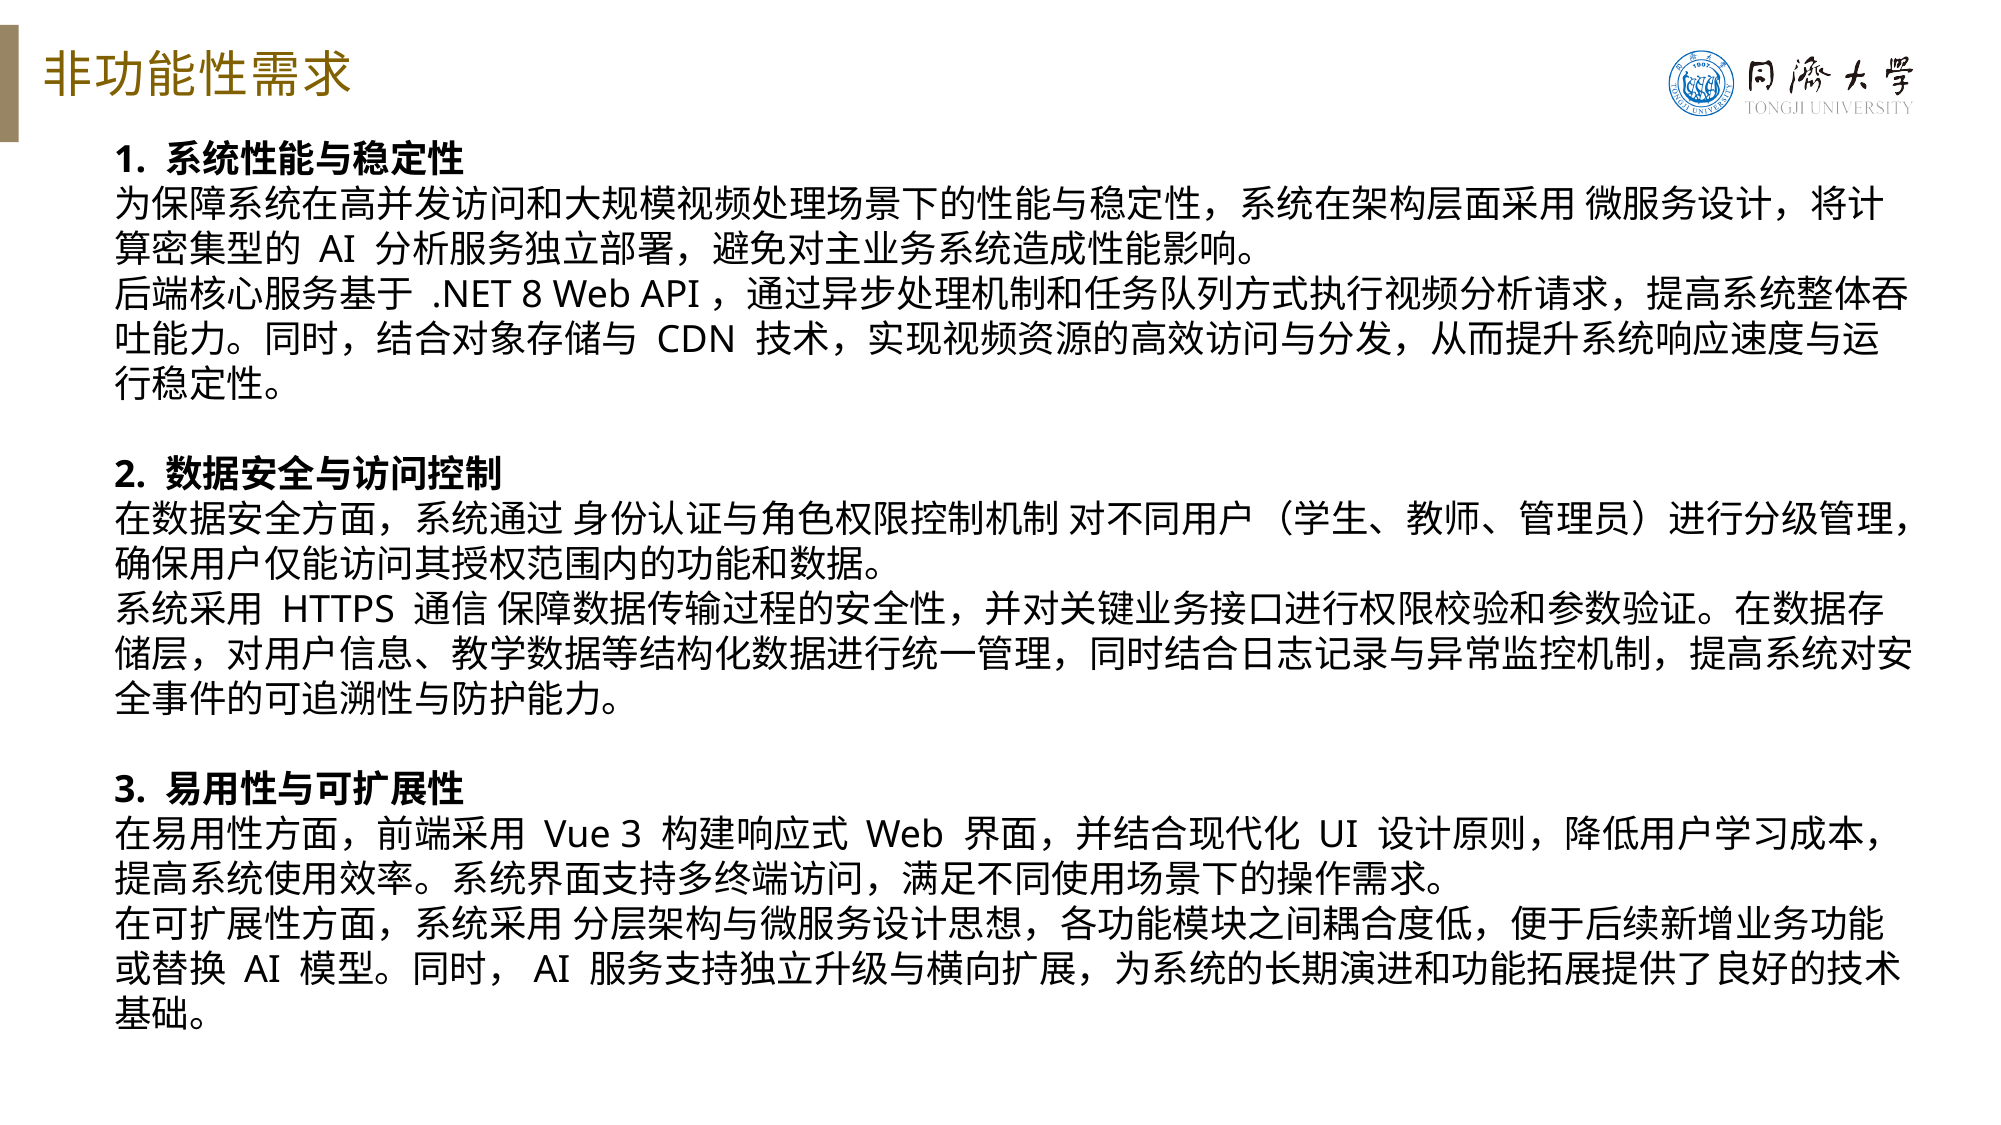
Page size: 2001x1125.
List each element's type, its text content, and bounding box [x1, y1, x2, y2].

text_box 1. 系统性能与稳定性 为保障系统在高并发访问和大规模视频处理场景下的性能与稳定性，系统在架构层面采用 微服务设计，将计算密集型的 AI 分析服务独立部署，避免对主业务系统造成性能影响。 后端核心服务基于 .NET 8 Web API，通过异步处理机制和任务队列方式执行视频分析请求，提高系统整体吞吐能力。同时，结合对象存储与 CDN 技术，实现视频资源的高效访问与分发，从而提升系统响应速度与运行稳定性。 2. 数据安全与访问控制 在数据安全方面，系统通过 身份认证与角色权限控制机制 对不同用户（学生、教师、管理员）进行分级管理，确保用户仅能访问其授权范围内的功能和数据。 系统采用 HTTPS 通信 保障数据传输过程的安全性，并对关键业务接口进行权限校验和参数验证。在数据存储层，对用户信息、教学数据等结构化数据进行统一管理，同时结合日志记录与异常监控机制，提高系统对安全事件的可追溯性与防护能力。 3. 易用性与可扩展性 在易用性方面，前端采用 Vue 3 构建响应式 Web 界面，并结合现代化 UI 设计原则，降低用户学习成本，提高系统使用效率。系统界面支持多终端访问，满足不同使用场景下的操作需求。 在可扩展性方面，系统采用 分层架构与微服务设计思想，各功能模块之间耦合度低，便于后续新增业务功能或替换 AI 模型。同时，AI 服务支持独立升级与横向扩展，为系统的长期演进和功能拓展提供了良好的技术基础。 [99, 127, 1930, 1043]
text_box 非功能性需求 [27, 23, 959, 111]
text_box [0, 24, 20, 143]
picture [1652, 12, 1930, 154]
